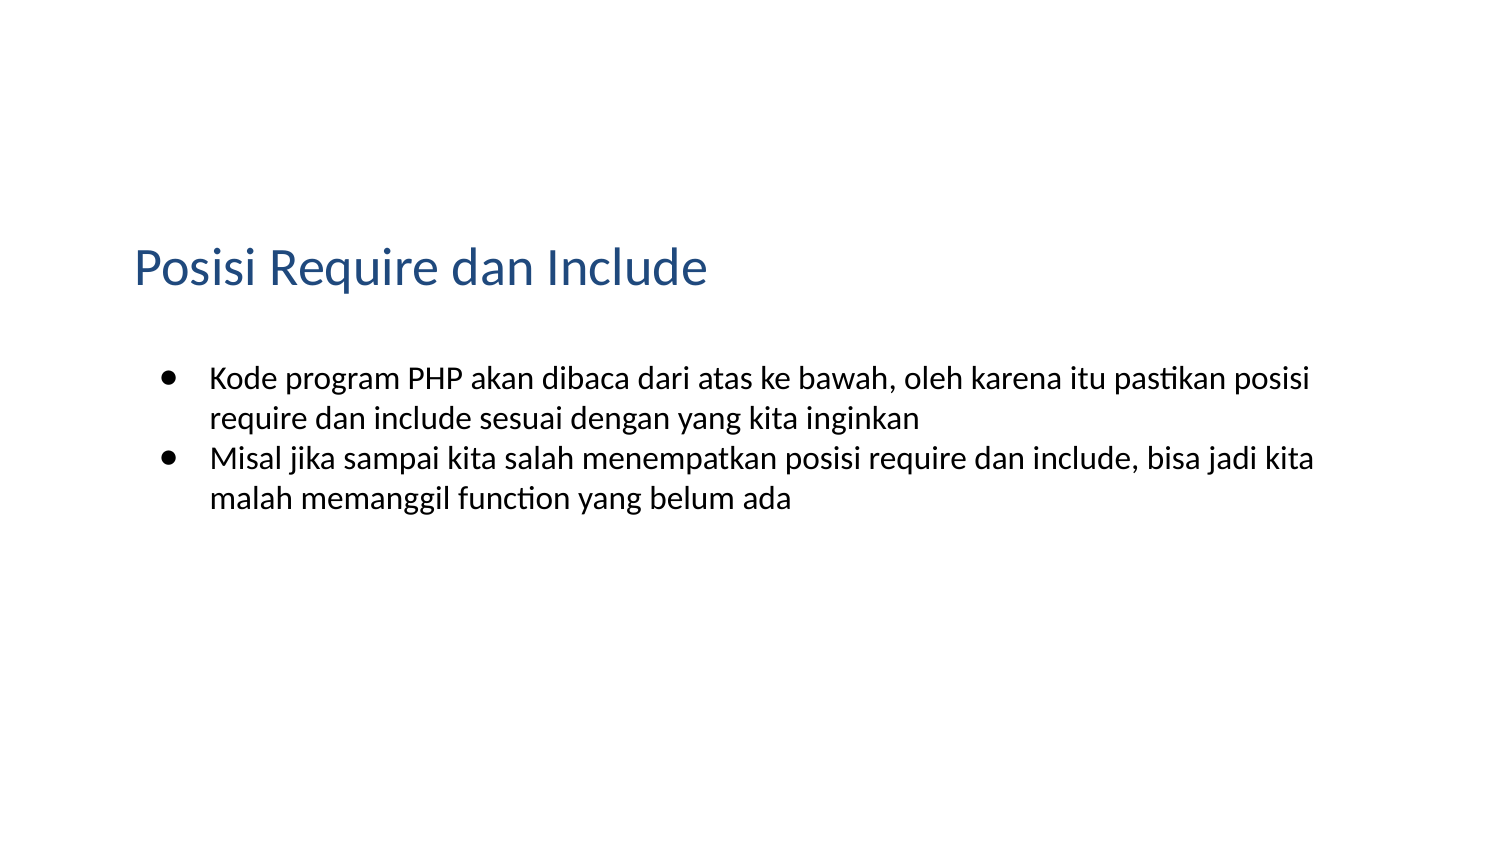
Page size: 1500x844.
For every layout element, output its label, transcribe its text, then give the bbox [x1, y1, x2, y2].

list Kode program PHP akan dibaca dari atas ke bawah, oleh karena itu pastikan posisi require dan include sesuai dengan yang kita inginkan Misal jika sampai kita salah menempatkan posisi require dan include, bisa jadi kita malah memanggil function yang belum ada [119, 341, 1381, 712]
title Posisi Require dan Include [119, 216, 1381, 305]
